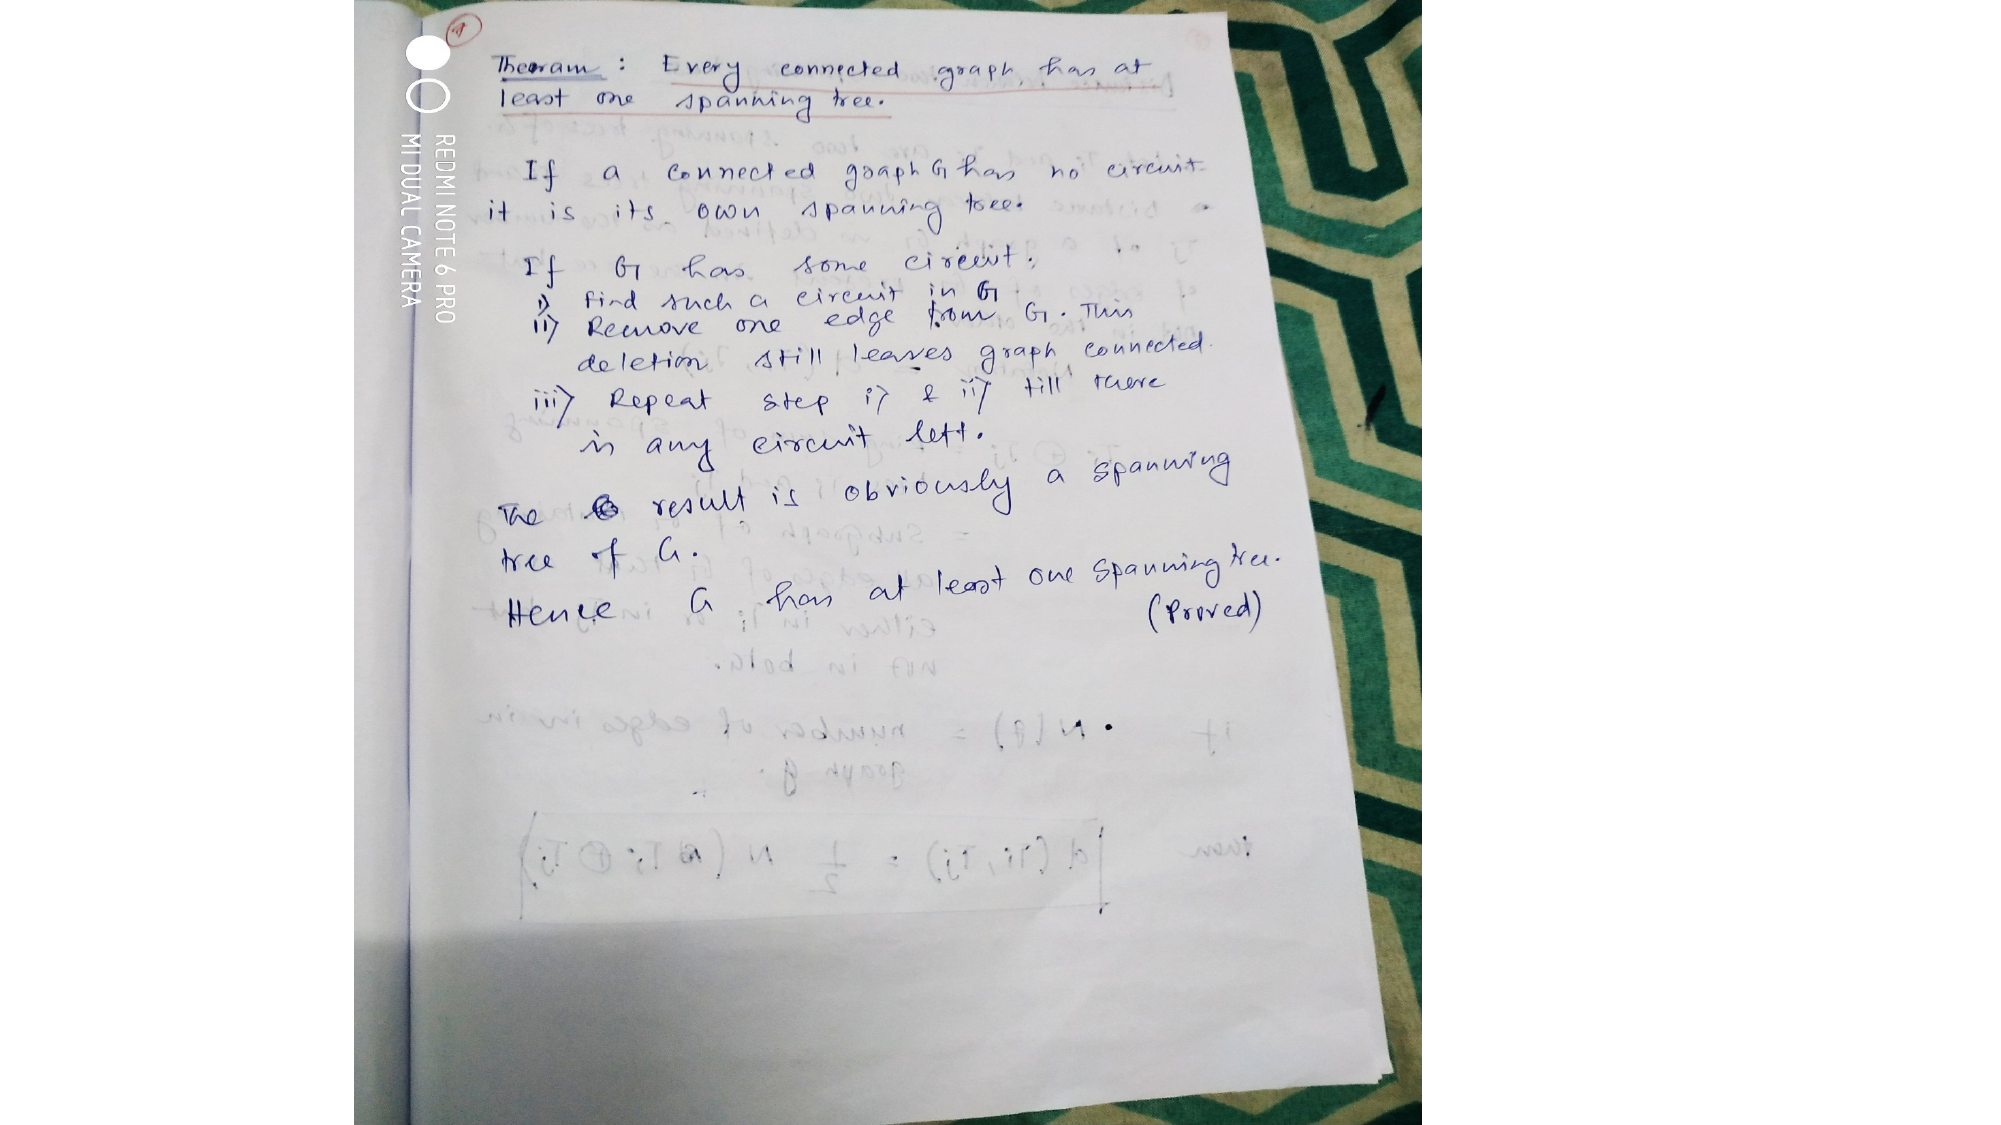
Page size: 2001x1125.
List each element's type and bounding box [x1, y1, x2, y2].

picture [353, 0, 1423, 1125]
